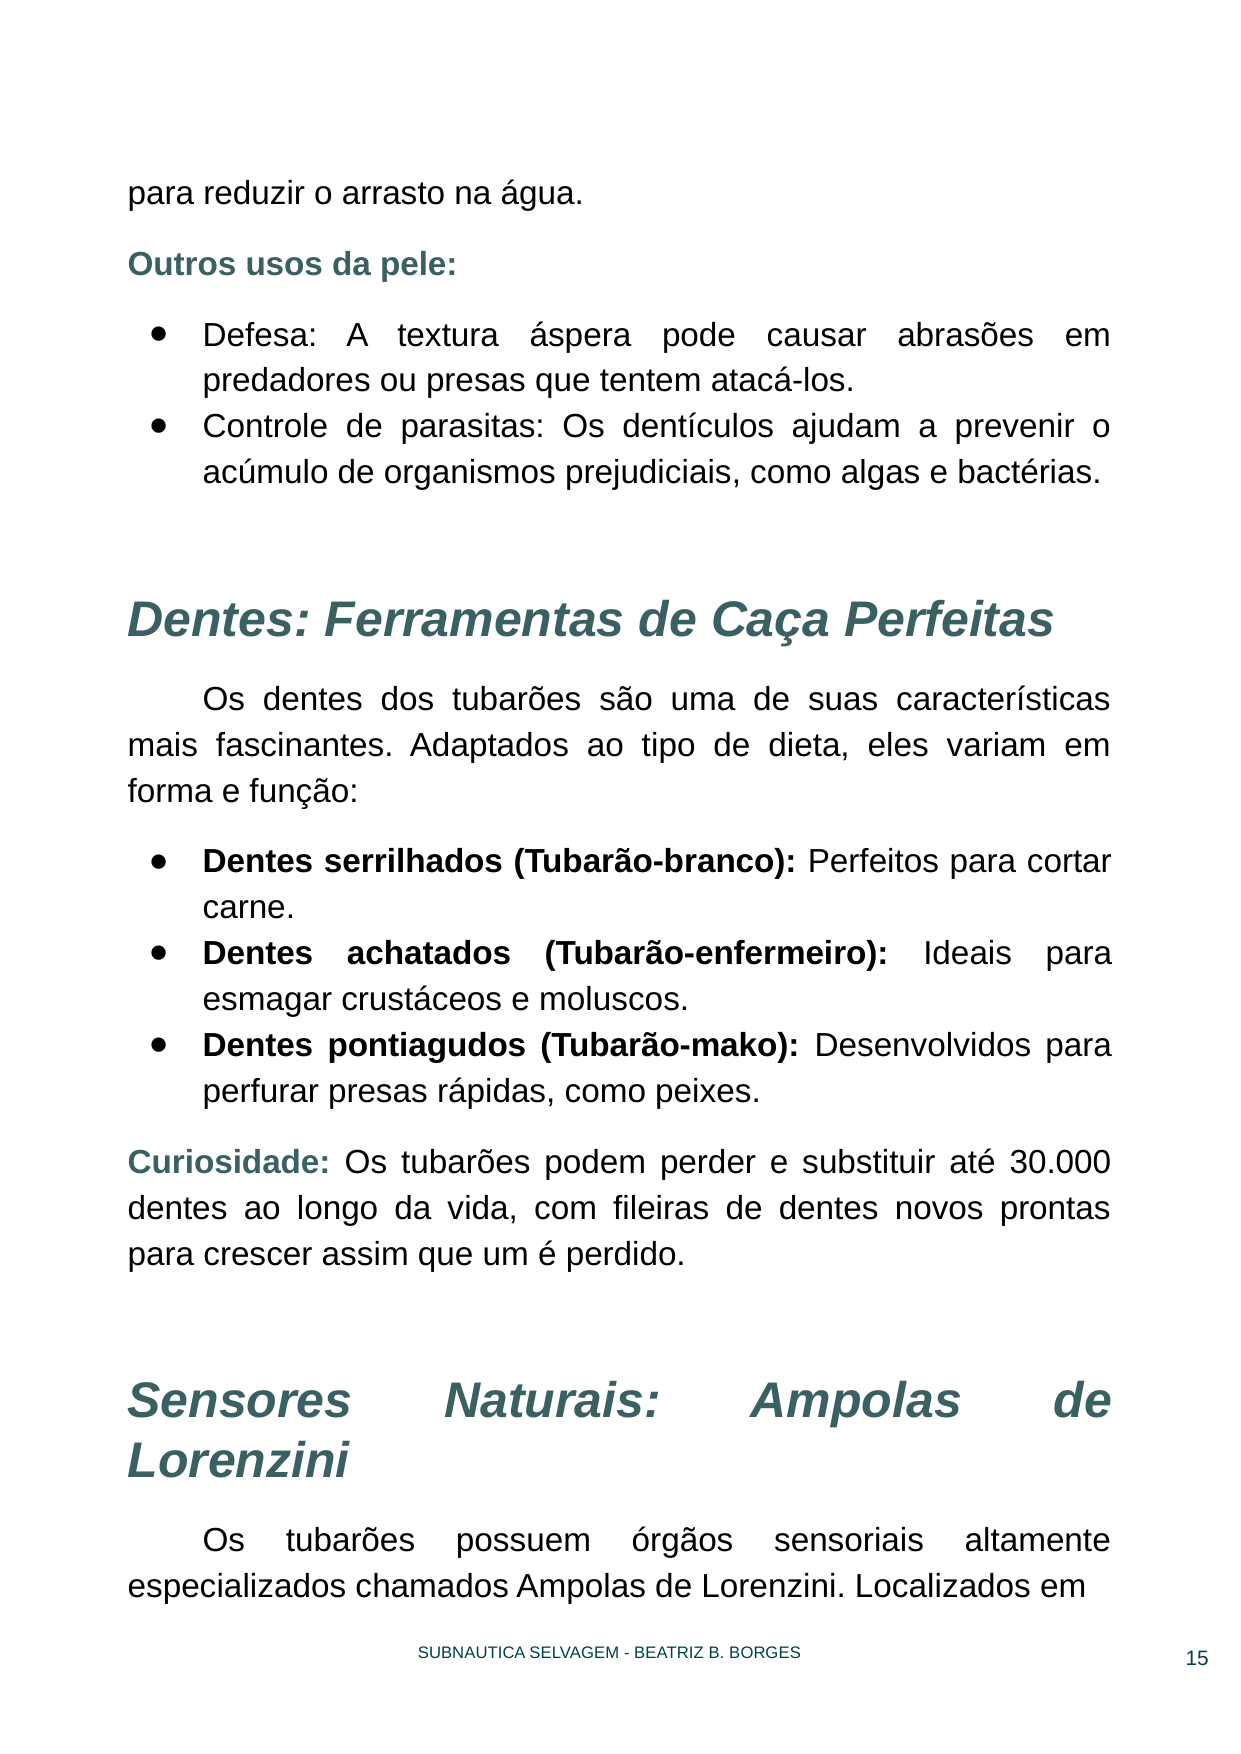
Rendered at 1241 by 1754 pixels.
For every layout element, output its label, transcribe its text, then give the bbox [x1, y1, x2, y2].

slide_number ‹#› [1149, 1590, 1224, 1725]
text_box SUBNAUTICA SELVAGEM - BEATRIZ B. BORGES [402, 1631, 838, 1672]
list para reduzir o arrasto na água. Outros usos da pele: Defesa: A textura áspera pode causar abrasões em predadores ou presas que tentem atacá-los. Controle de parasitas: Os dentículos ajudam a prevenir o acúmulo de organismos prejudiciais, como algas e bactérias. Dentes: Ferramentas de Caça Perfeitas Os dentes dos tubarões são uma de suas características mais fascinantes. Adaptados ao tipo de dieta, eles variam em forma e função: Dentes serrilhados (Tubarão-branco): Perfeitos para cortar carne. Dentes achatados (Tubarão-enfermeiro): Ideais para esmagar crustáceos e moluscos. Dentes pontiagudos (Tubarão-mako): Desenvolvidos para perfurar presas rápidas, como peixes. Curiosidade: Os tubarões podem perder e substituir até 30.000 dentes ao longo da vida, com fileiras de dentes novos prontas para crescer assim que um é perdido. Sensores Naturais: Ampolas de Lorenzini Os tubarões possuem órgãos sensoriais altamente especializados chamados Ampolas de Lorenzini. Localizados em [112, 150, 1128, 1604]
